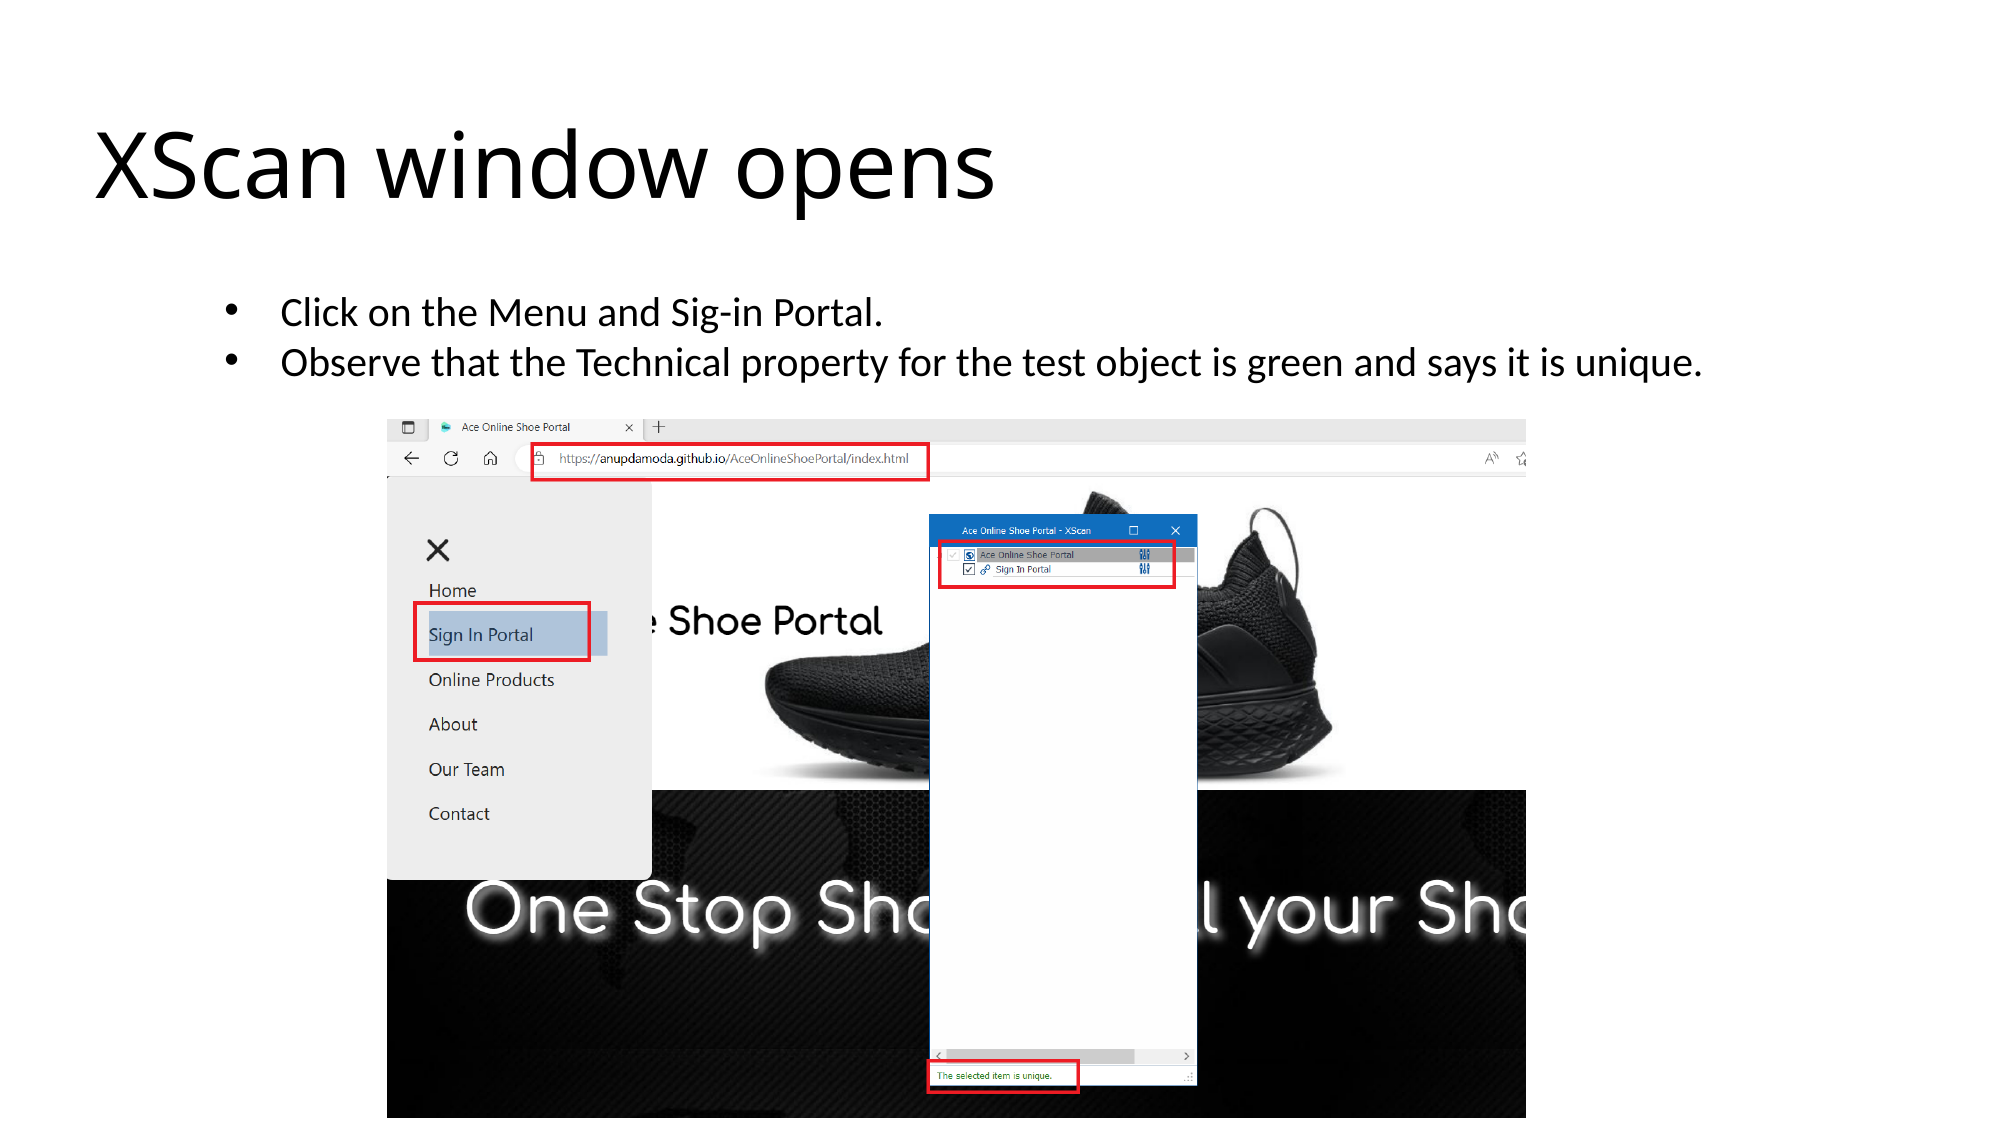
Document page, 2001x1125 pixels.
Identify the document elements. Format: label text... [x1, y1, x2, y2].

picture [387, 419, 1526, 1118]
title XScan window opens [80, 59, 1863, 278]
text_box Click on the Menu and Sig-in Portal. Observe that the Technical property for the test object is green and says it is unique. [209, 277, 1799, 393]
